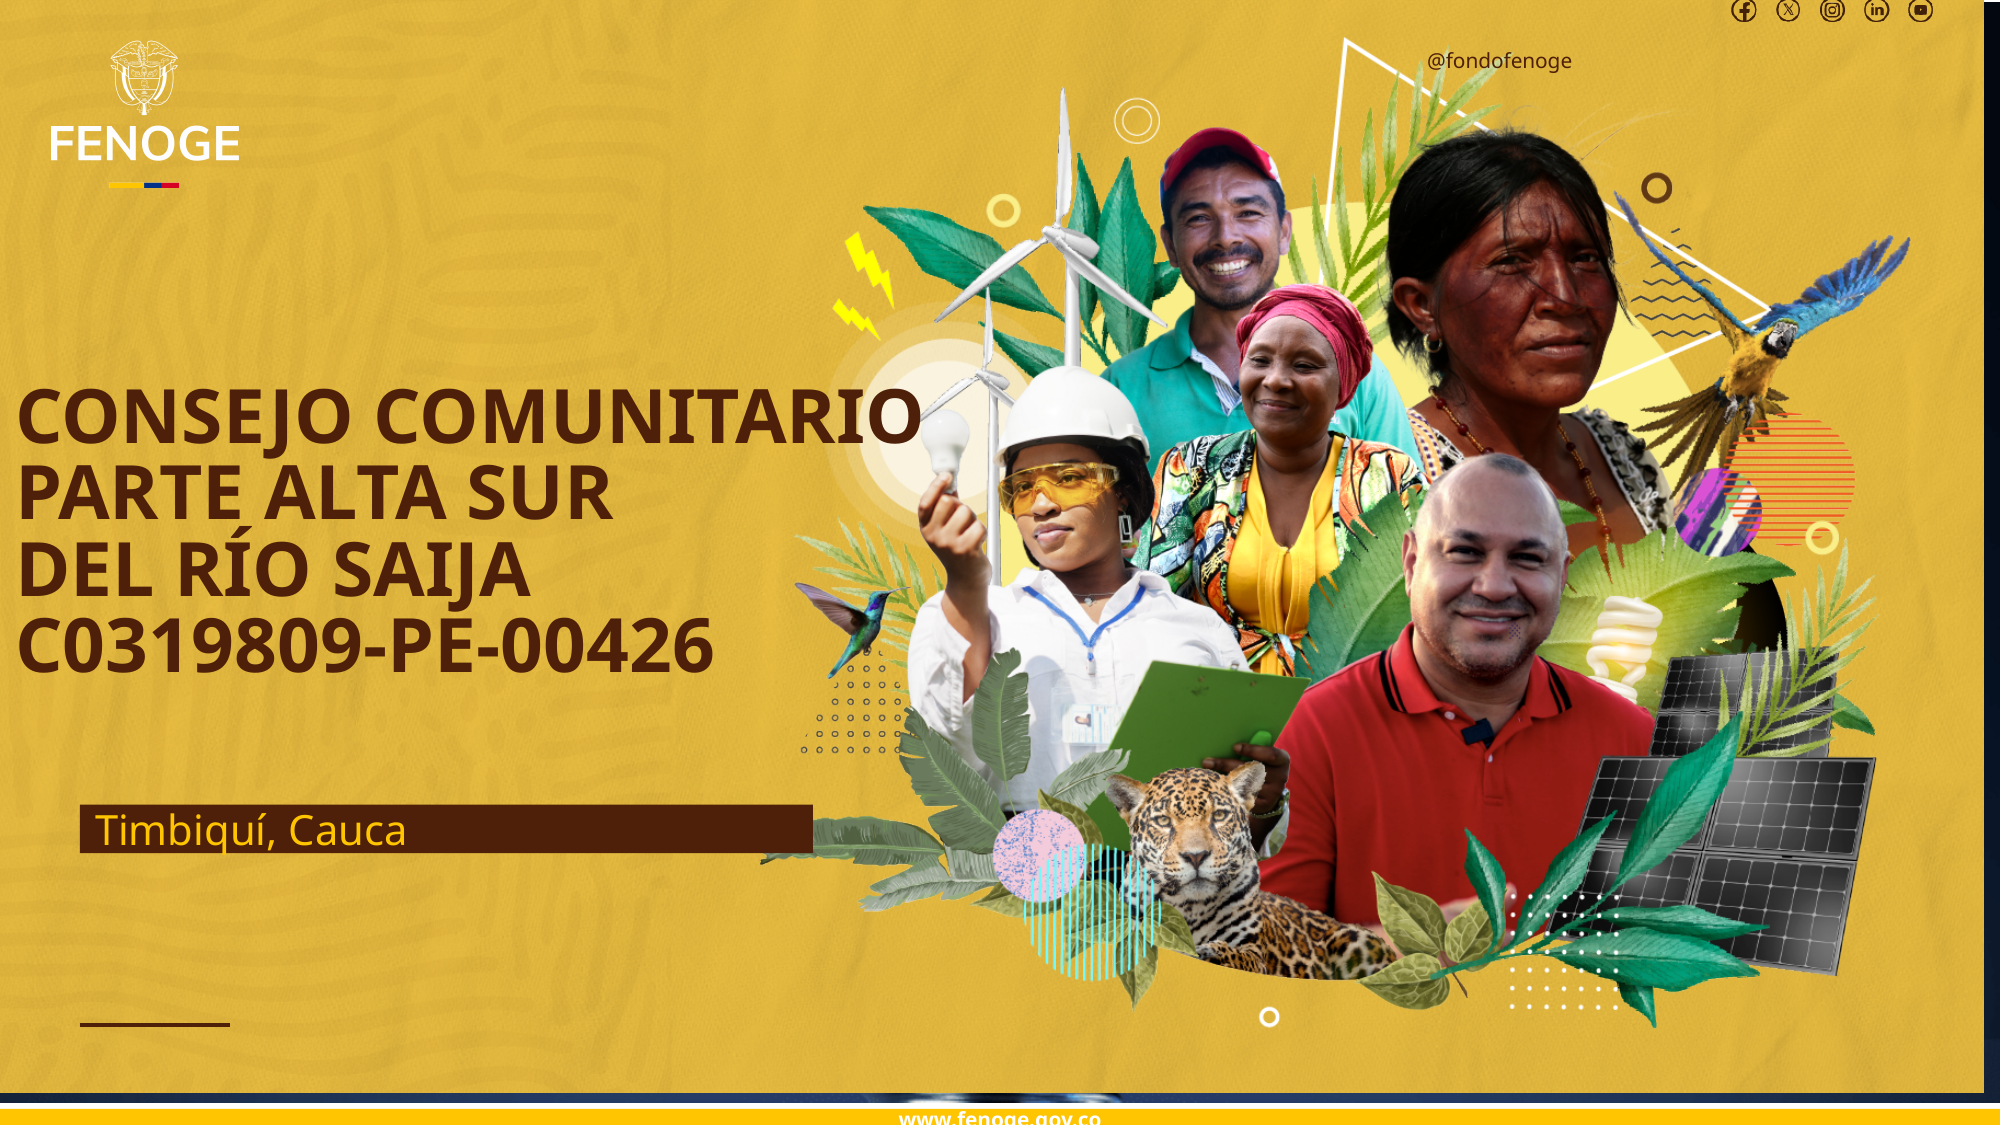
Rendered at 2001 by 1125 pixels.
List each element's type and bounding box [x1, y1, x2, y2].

text_box [0, 0, 1984, 1093]
picture [51, 40, 239, 188]
picture [0, 0, 2000, 1103]
